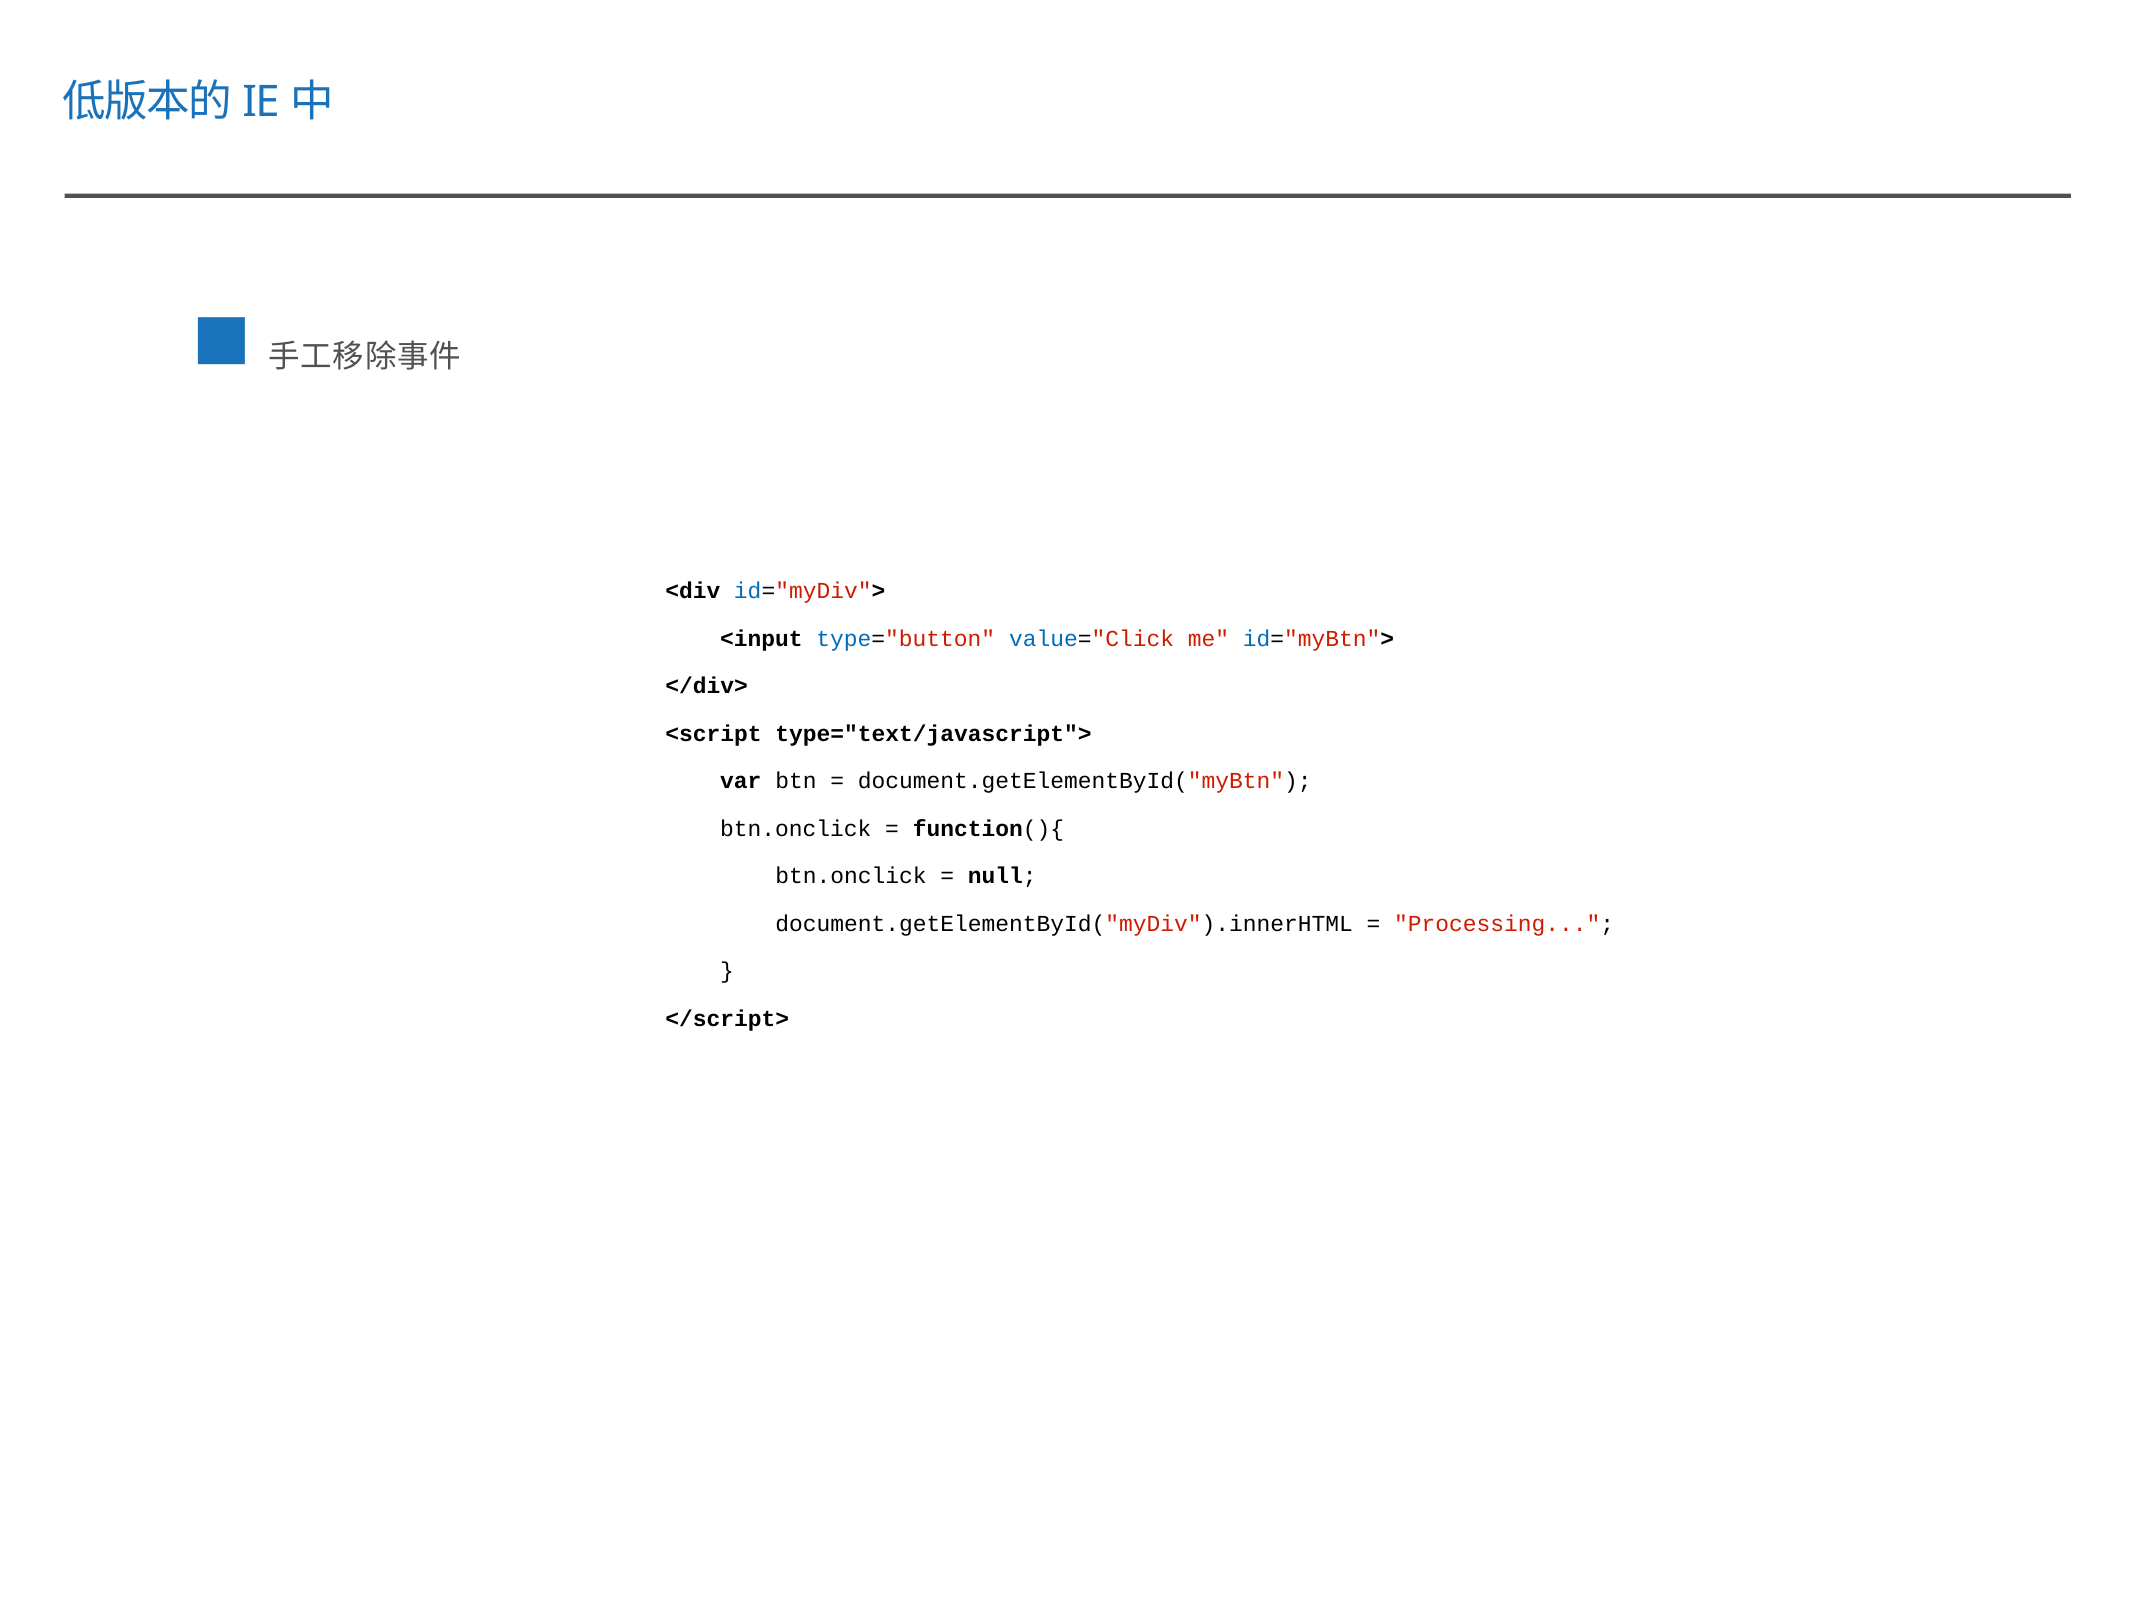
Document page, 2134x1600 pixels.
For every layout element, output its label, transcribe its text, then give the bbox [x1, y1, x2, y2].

text_box <div id="myDiv"> <input type="button" value="Click me" id="myBtn"> </div> <script type="text/javascript"> var btn = document.getElementById("myBtn"); btn.onclick = function(){ btn.onclick = null; document.getElementById("myDiv").innerHTML = "Processing..."; } </script> [656, 554, 1623, 1046]
text_box 低版本的IE中 [62, 51, 2071, 170]
text_box 手工移除事件 [174, 317, 470, 393]
